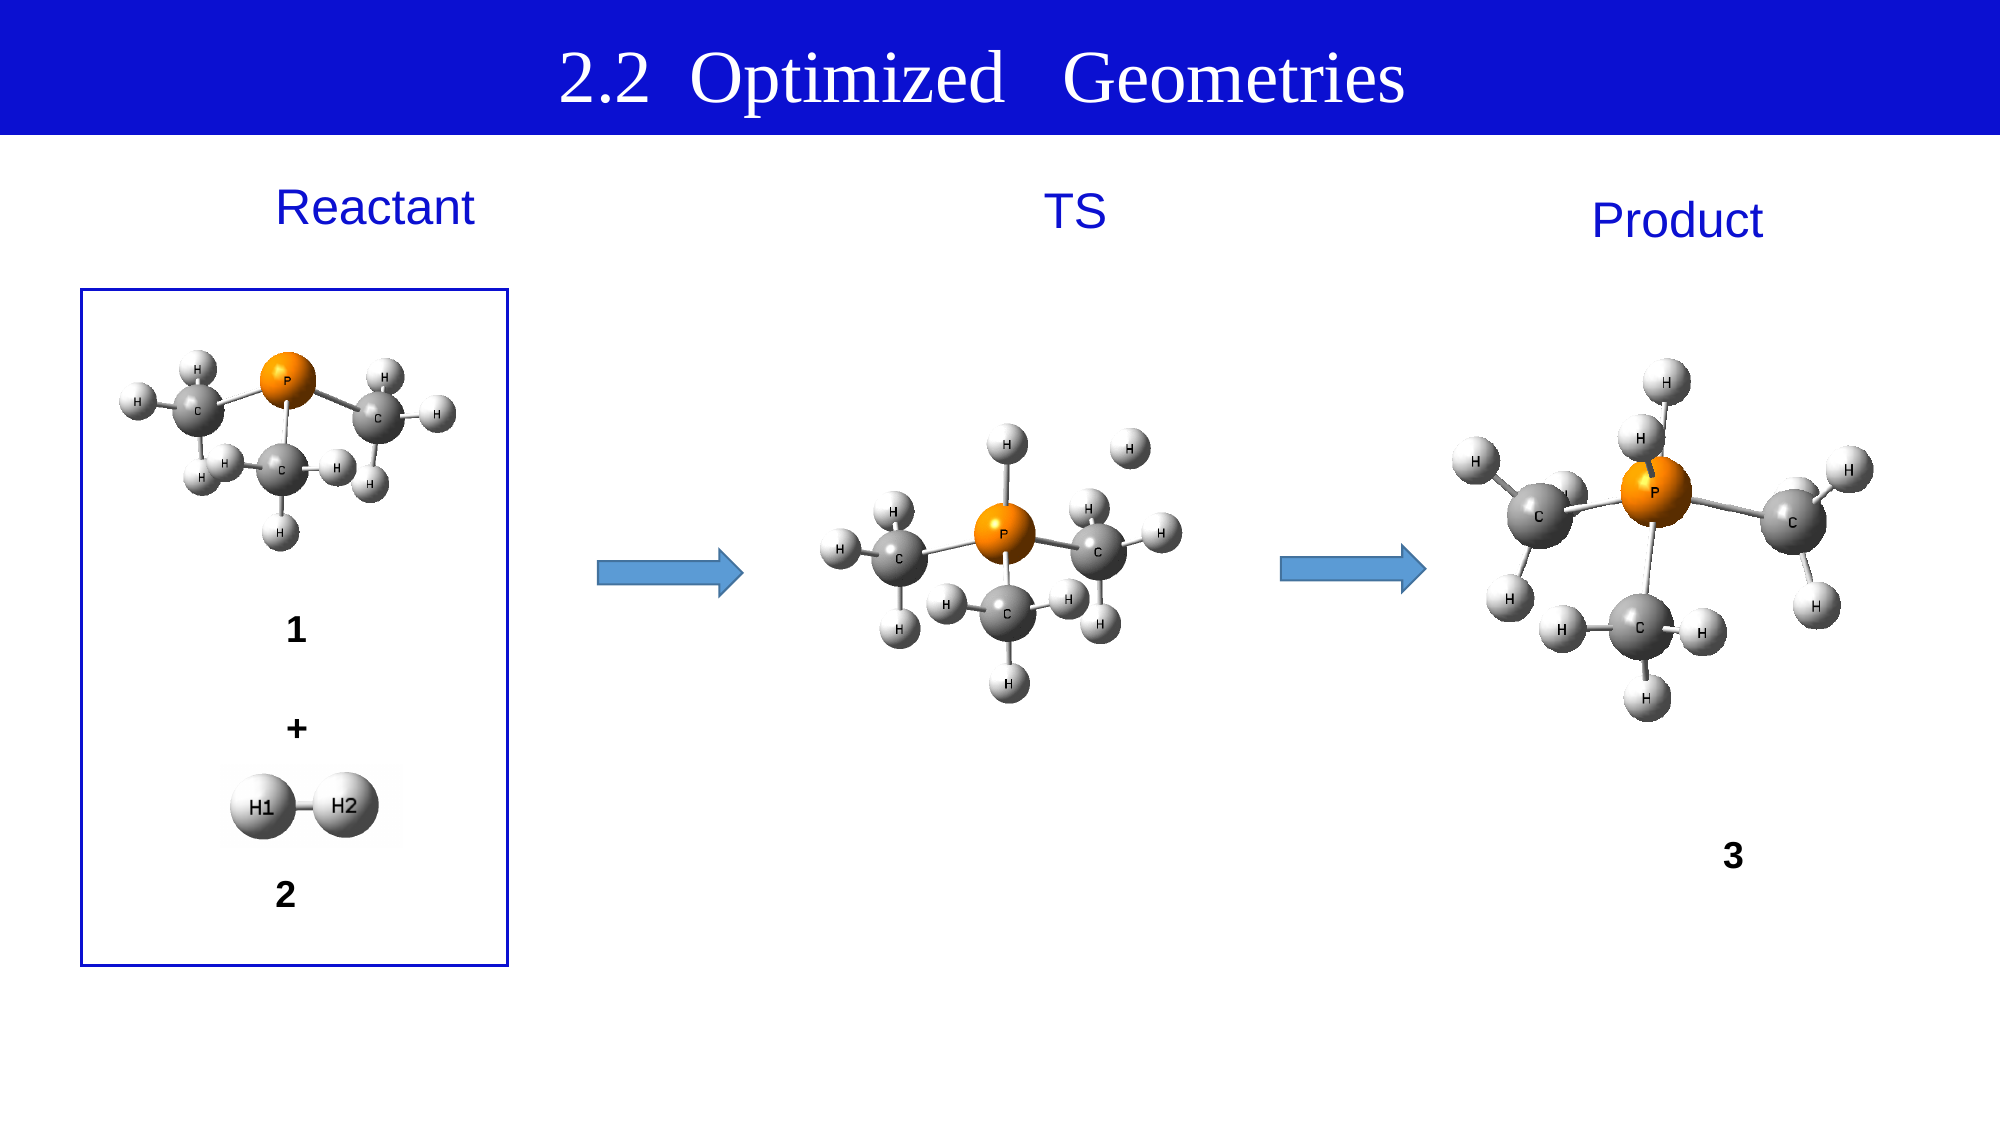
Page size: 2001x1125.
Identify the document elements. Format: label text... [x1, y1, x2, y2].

text_box 2.2 Optimized Geometries [543, 19, 1540, 125]
text_box Product [1576, 179, 1860, 255]
text_box Reactant [260, 166, 544, 242]
text_box [1298, 543, 1419, 595]
text_box [596, 560, 713, 586]
text_box [81, 289, 508, 966]
picture [1419, 347, 1928, 738]
text_box TS [1028, 171, 1164, 246]
picture [220, 764, 403, 848]
text_box 2 [260, 862, 355, 923]
picture [713, 303, 1298, 815]
text_box [0, 0, 2000, 135]
picture [109, 338, 477, 559]
text_box 3 [1708, 824, 1799, 884]
